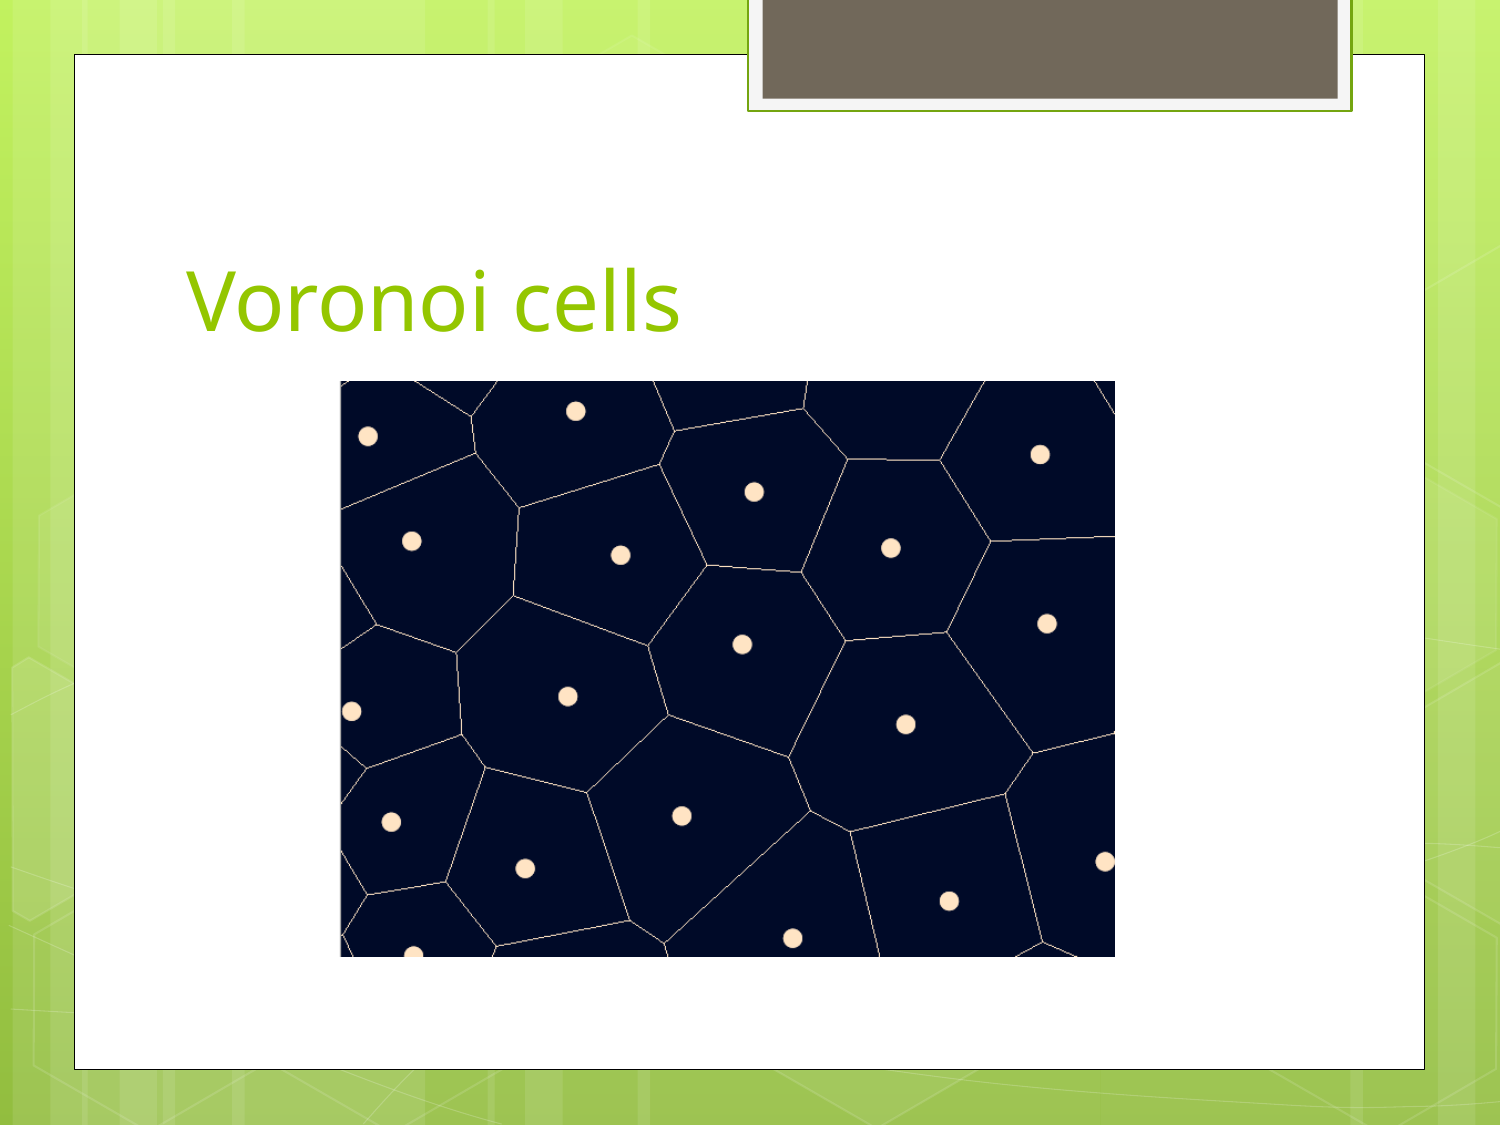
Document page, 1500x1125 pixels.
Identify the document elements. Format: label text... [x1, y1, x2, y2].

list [339, 380, 1115, 957]
title Voronoi cells [171, 168, 1324, 357]
